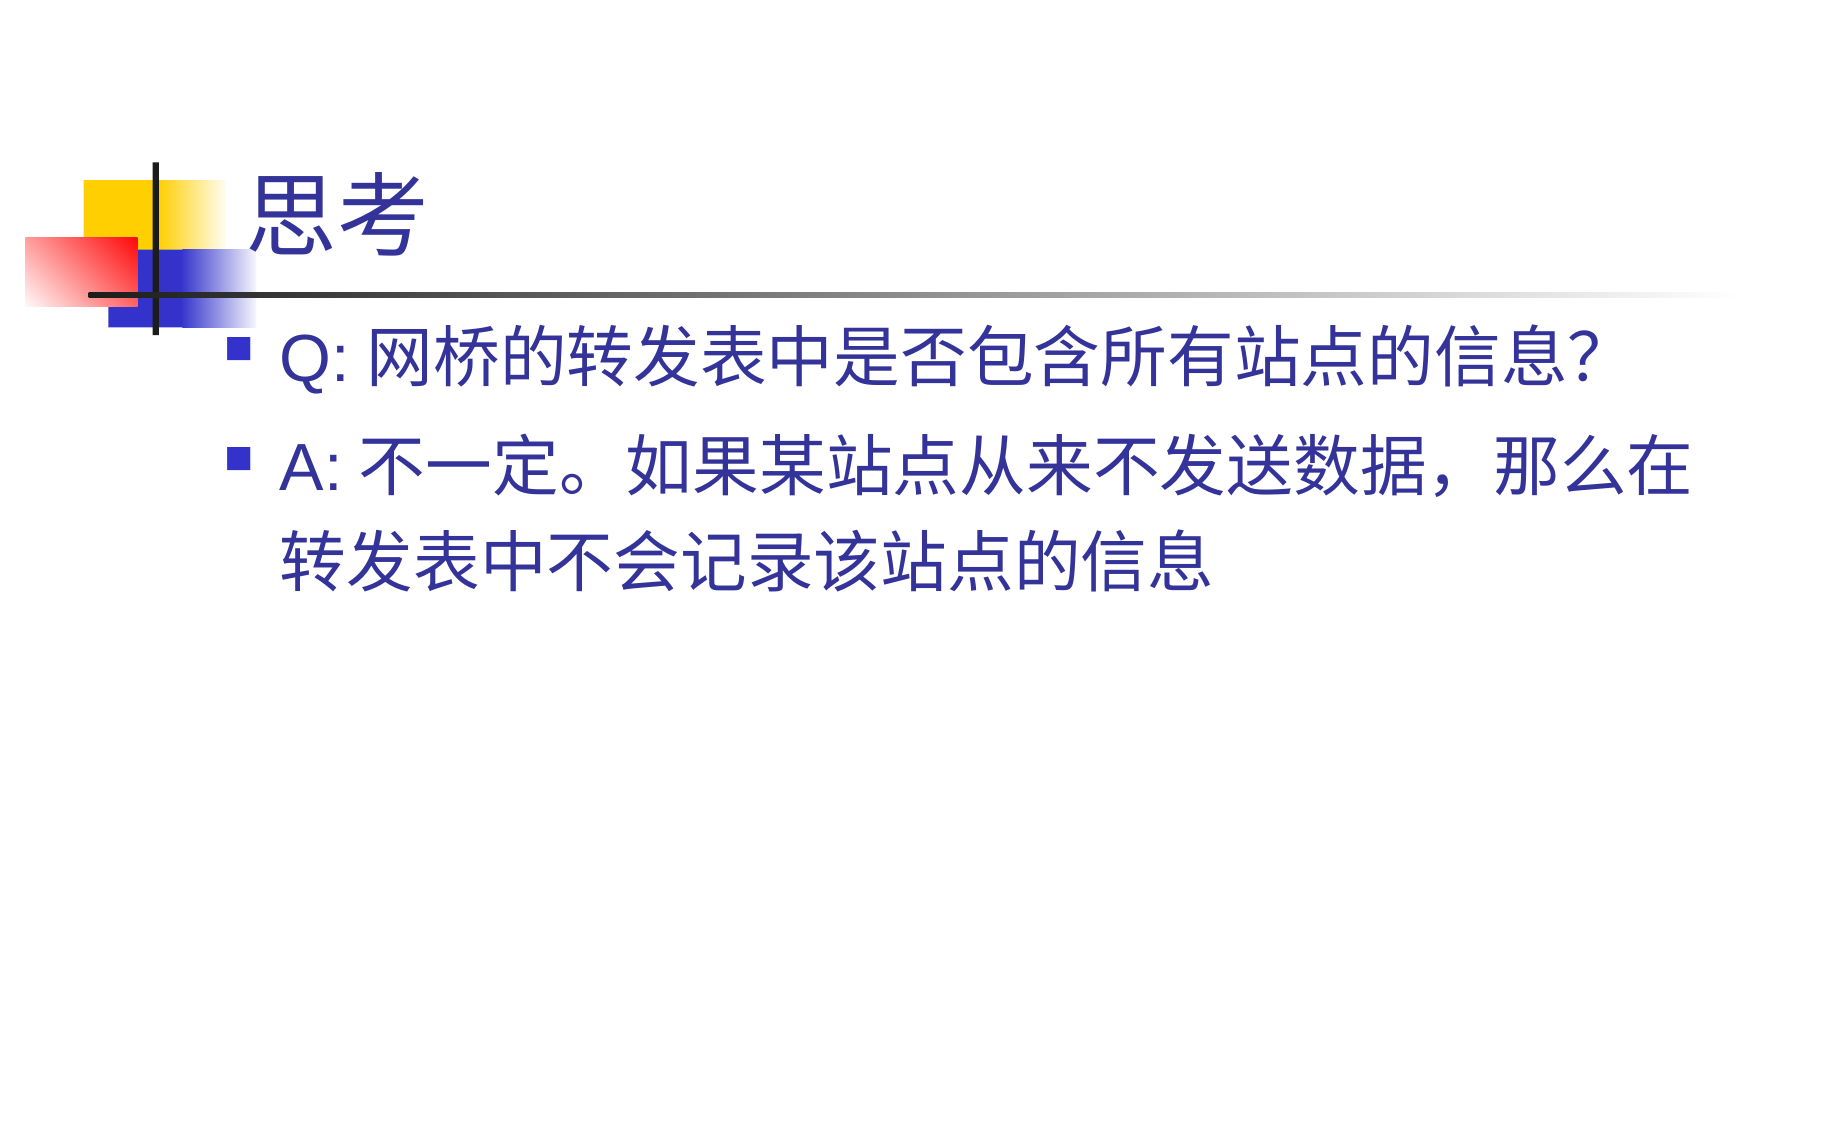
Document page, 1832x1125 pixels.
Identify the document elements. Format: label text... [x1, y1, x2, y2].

title 思考 [230, 35, 1791, 275]
list Q:网桥的转发表中是否包含所有站点的信息？ A:不一定。如果某站点从来不发送数据，那么在转发表中不会记录该站点的信息 [208, 290, 1766, 966]
